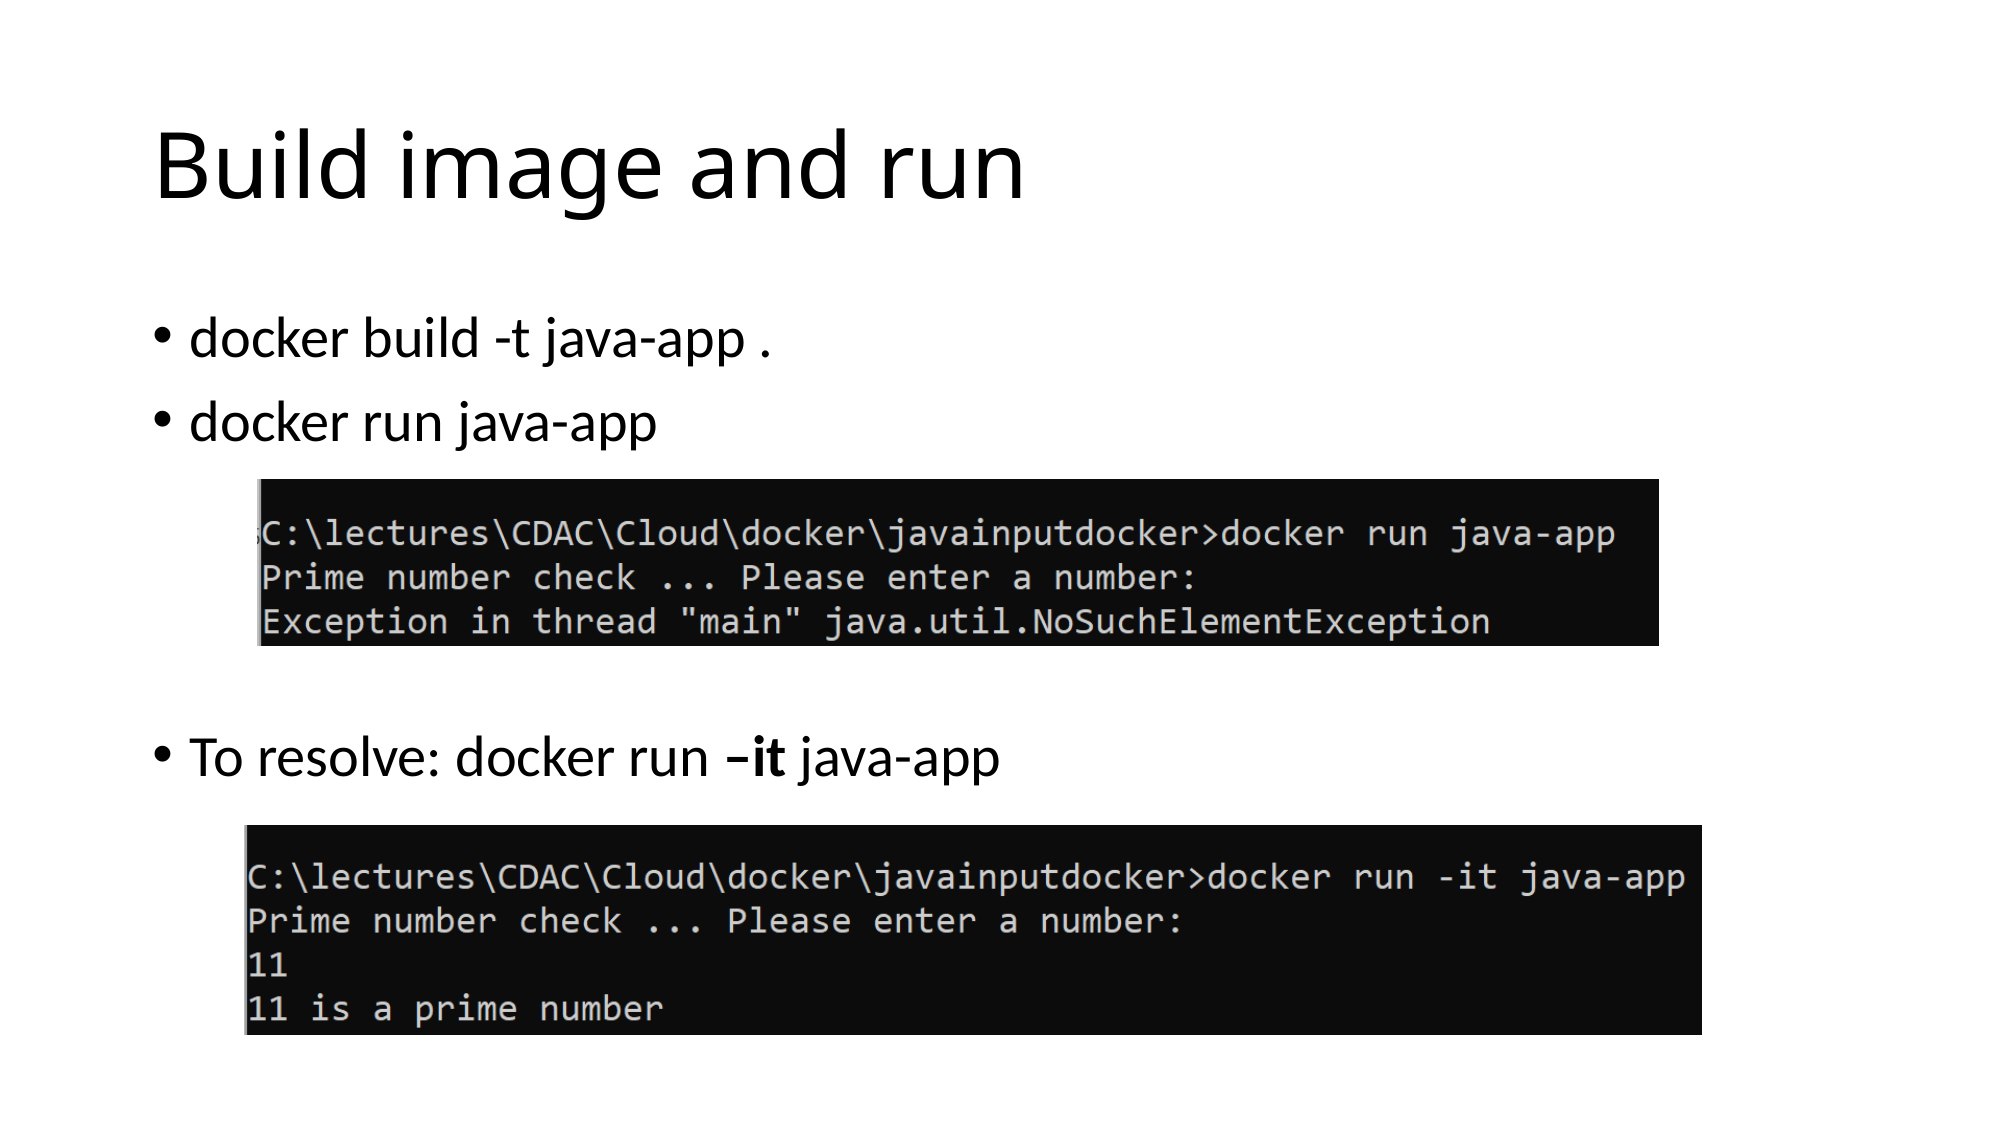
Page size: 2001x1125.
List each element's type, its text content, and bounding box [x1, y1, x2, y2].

picture [257, 479, 1659, 646]
list docker build -t java-app . docker run java-app To resolve: docker run –it java-app [137, 299, 1863, 1014]
picture [244, 825, 1702, 1035]
title Build image and run [137, 59, 1863, 278]
